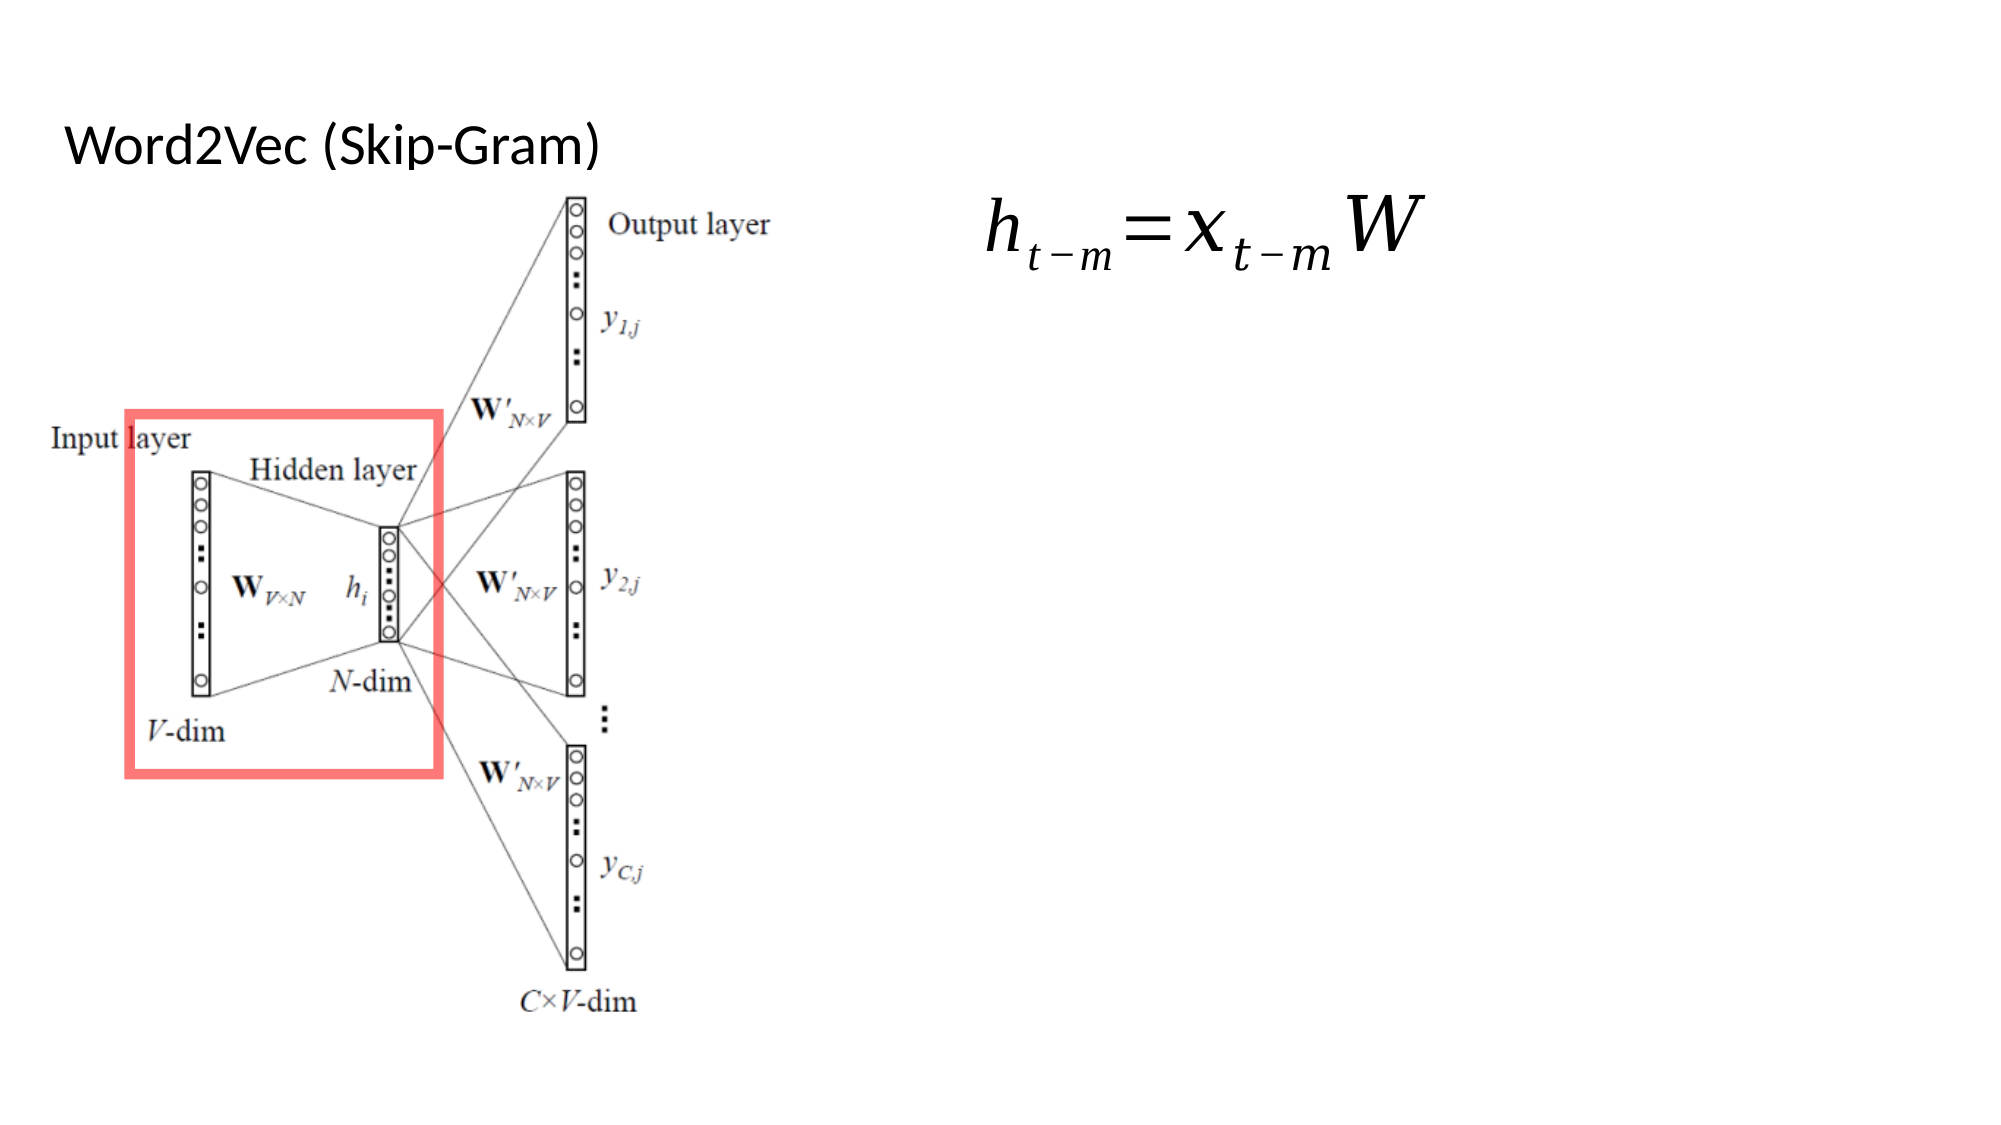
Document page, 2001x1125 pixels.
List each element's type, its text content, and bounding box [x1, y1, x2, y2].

text_box Word2Vec (Skip-Gram) [49, 98, 618, 170]
picture [17, 170, 825, 1047]
